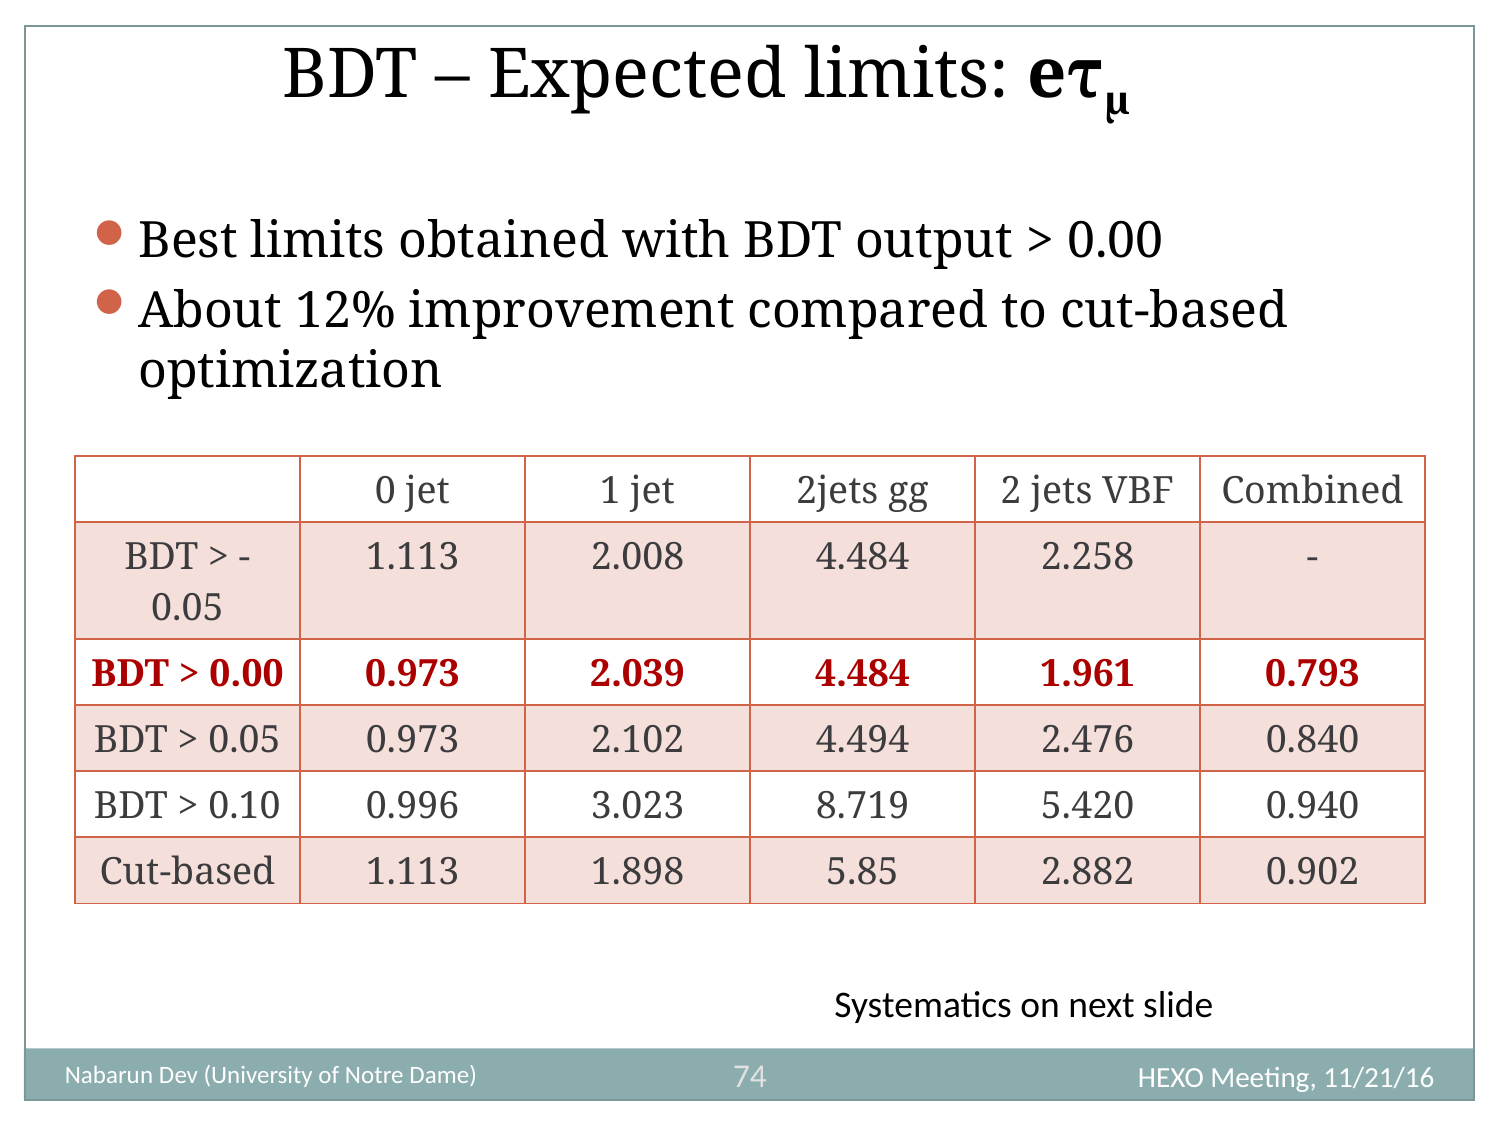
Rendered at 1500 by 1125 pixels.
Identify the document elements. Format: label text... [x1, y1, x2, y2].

list Best limits obtained with BDT output > 0.00 About 12% improvement compared to cut-based optimization [78, 200, 1429, 943]
table_cell 1.113 [301, 523, 524, 638]
table_cell 0.973 [301, 706, 524, 770]
table_cell Cut-based [76, 838, 299, 903]
table_header 2jets gg [751, 457, 974, 521]
table_header 0 jet [301, 457, 524, 521]
table_cell BDT > 0.10 [76, 772, 299, 836]
table_cell 0.902 [1201, 838, 1424, 903]
table_cell BDT > 0.05 [76, 706, 299, 770]
table_header 1 jet [526, 457, 749, 521]
table_cell 4.484 [751, 523, 974, 638]
table_cell 2.882 [976, 838, 1199, 903]
table_header Combined [1201, 457, 1424, 521]
table_cell 1.961 [976, 640, 1199, 704]
table_cell 3.023 [526, 772, 749, 836]
table_cell 0.793 [1201, 640, 1424, 704]
table_cell BDT > -0.05 [76, 523, 299, 638]
table_cell 2.476 [976, 706, 1199, 770]
table_cell 2.039 [526, 640, 749, 704]
table_cell 2.258 [976, 523, 1199, 638]
table_cell 0.973 [301, 640, 524, 704]
table_cell BDT > 0.00 [76, 640, 299, 704]
table_cell 5.420 [976, 772, 1199, 836]
table_header [76, 457, 299, 521]
table_cell 1.113 [301, 838, 524, 903]
slide_number 74 [699, 1037, 800, 1110]
footer Nabarun Dev (University of Notre Dame) [50, 1051, 638, 1112]
table_cell 0.940 [1201, 772, 1424, 836]
table_cell 2.008 [526, 523, 749, 638]
table_cell 2.102 [526, 706, 749, 770]
table_cell 8.719 [751, 772, 974, 836]
table_cell 5.85 [751, 838, 974, 903]
table_cell 1.898 [526, 838, 749, 903]
table_cell 4.484 [751, 640, 974, 704]
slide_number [950, 1050, 1450, 1111]
table_cell 0.996 [301, 772, 524, 836]
table_header 2 jets VBF [976, 457, 1199, 521]
table_cell 0.840 [1201, 706, 1424, 770]
text_box Systematics on next slide [819, 973, 1289, 1033]
title BDT – Expected limits: eτμ [5, 5, 1406, 130]
table_cell - [1201, 523, 1424, 638]
table_cell 4.494 [751, 706, 974, 770]
